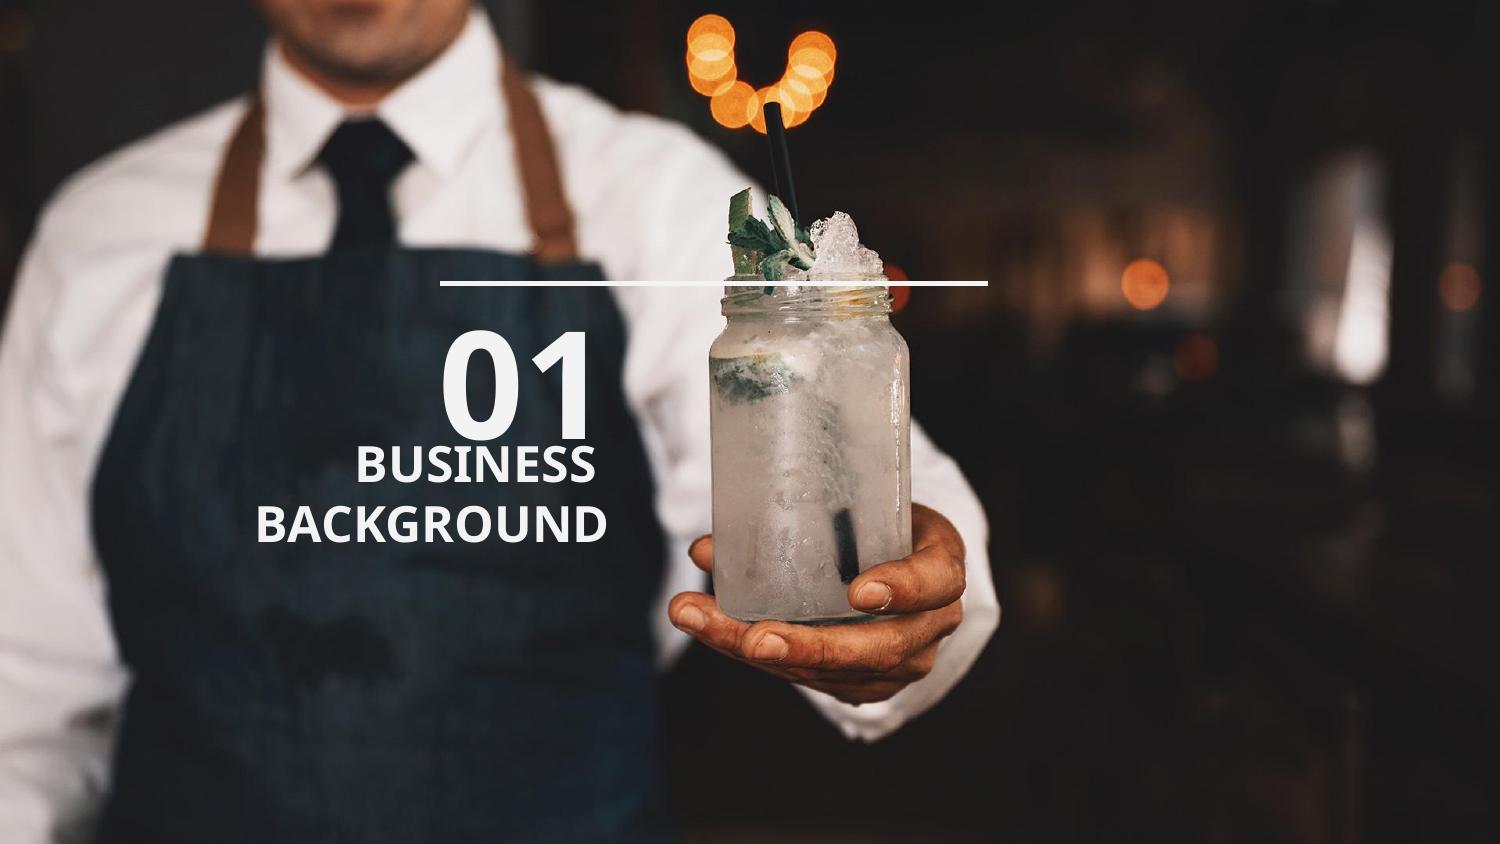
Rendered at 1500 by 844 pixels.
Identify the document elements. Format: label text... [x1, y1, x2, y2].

text_box BUSINESS BACKGROUND [0, 440, 625, 546]
picture [0, 0, 1500, 844]
text_box 01 [315, 304, 625, 440]
